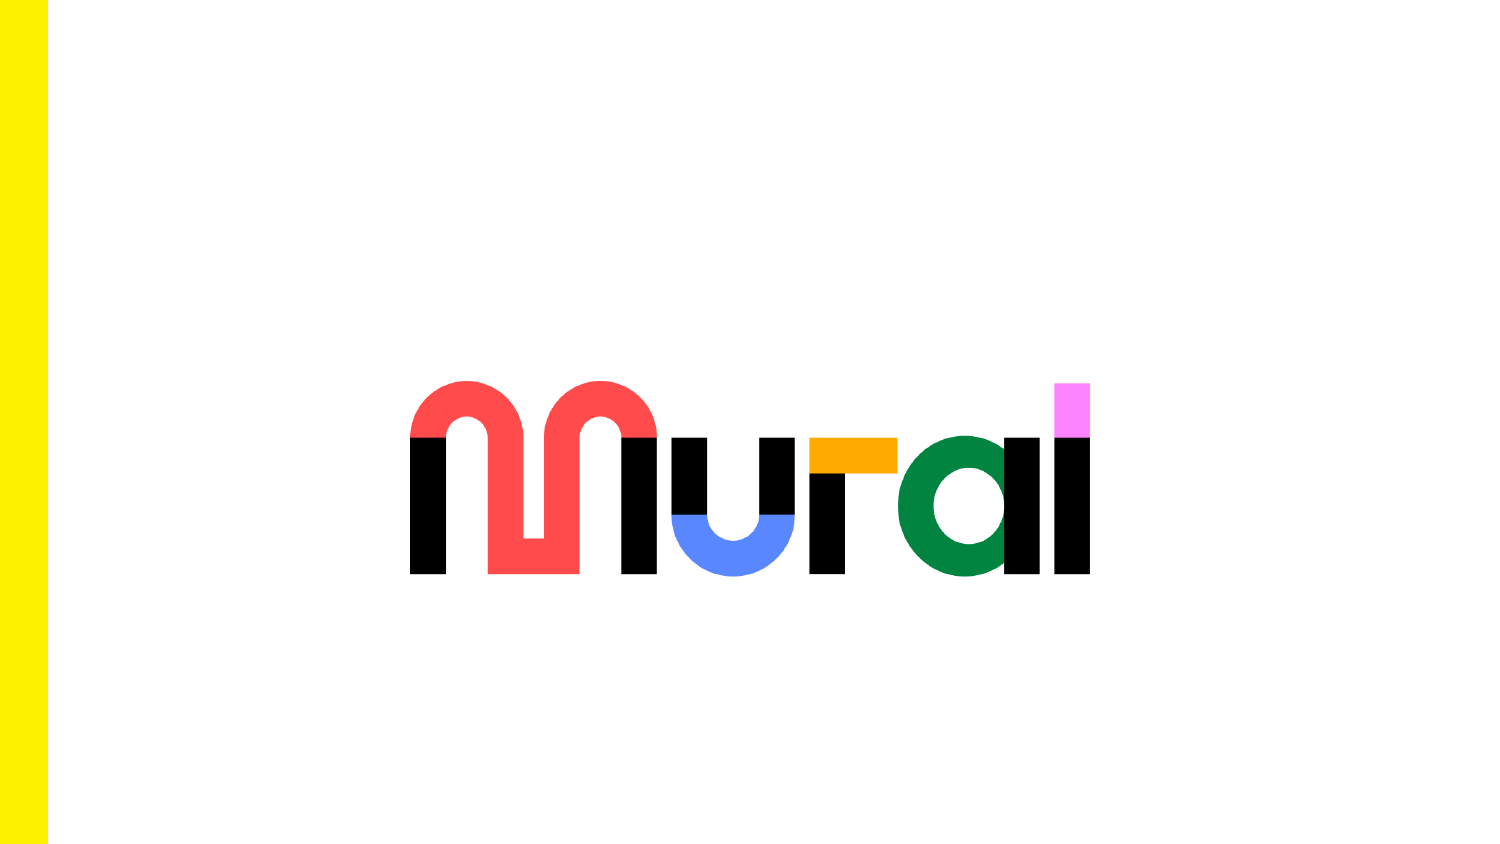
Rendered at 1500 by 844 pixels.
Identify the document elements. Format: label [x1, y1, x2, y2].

picture [374, 234, 1126, 610]
